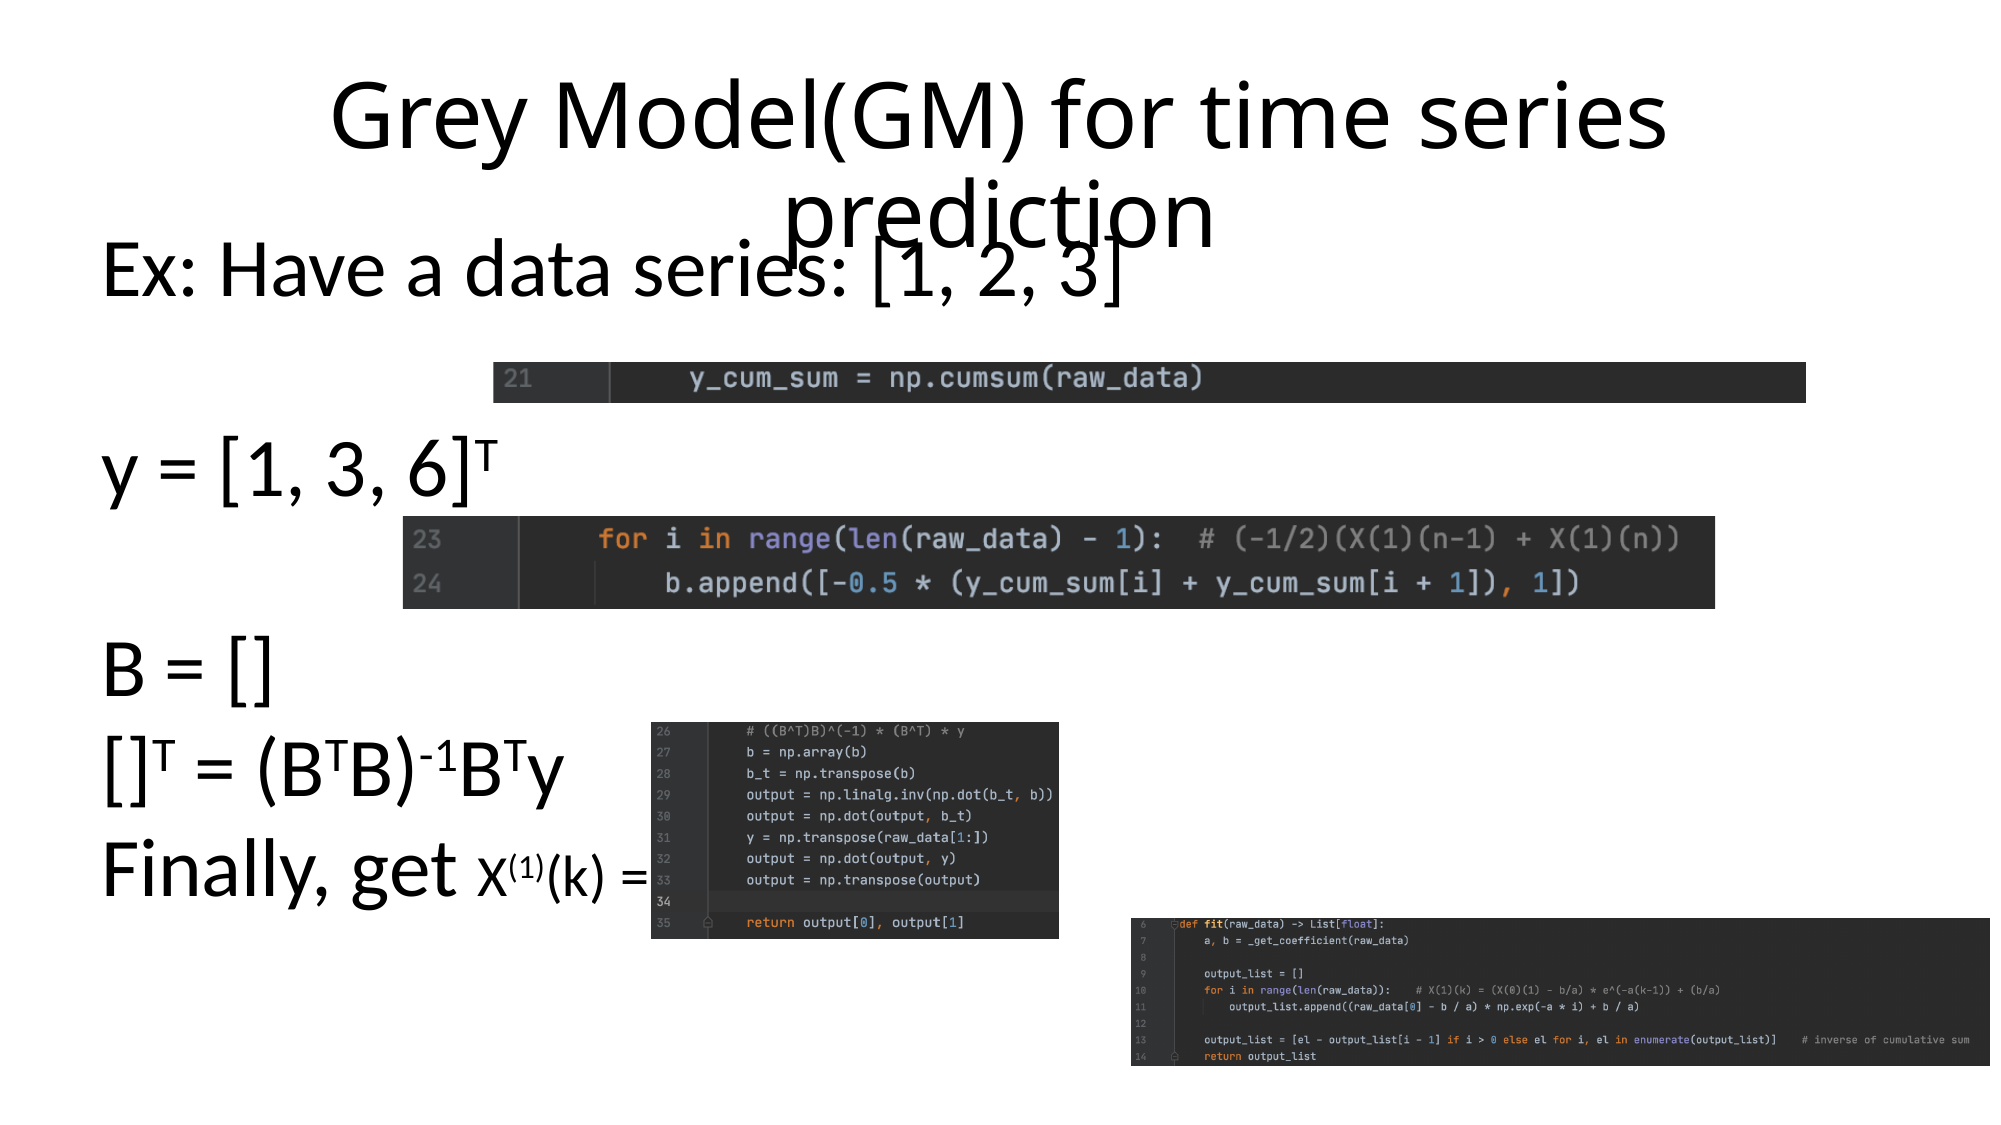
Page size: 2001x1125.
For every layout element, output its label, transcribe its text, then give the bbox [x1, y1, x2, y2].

picture [651, 722, 1060, 939]
picture [493, 362, 1806, 403]
title Grey Model(GM) for time series prediction [137, 59, 1863, 278]
picture [402, 516, 1716, 609]
picture [1131, 918, 1990, 1066]
